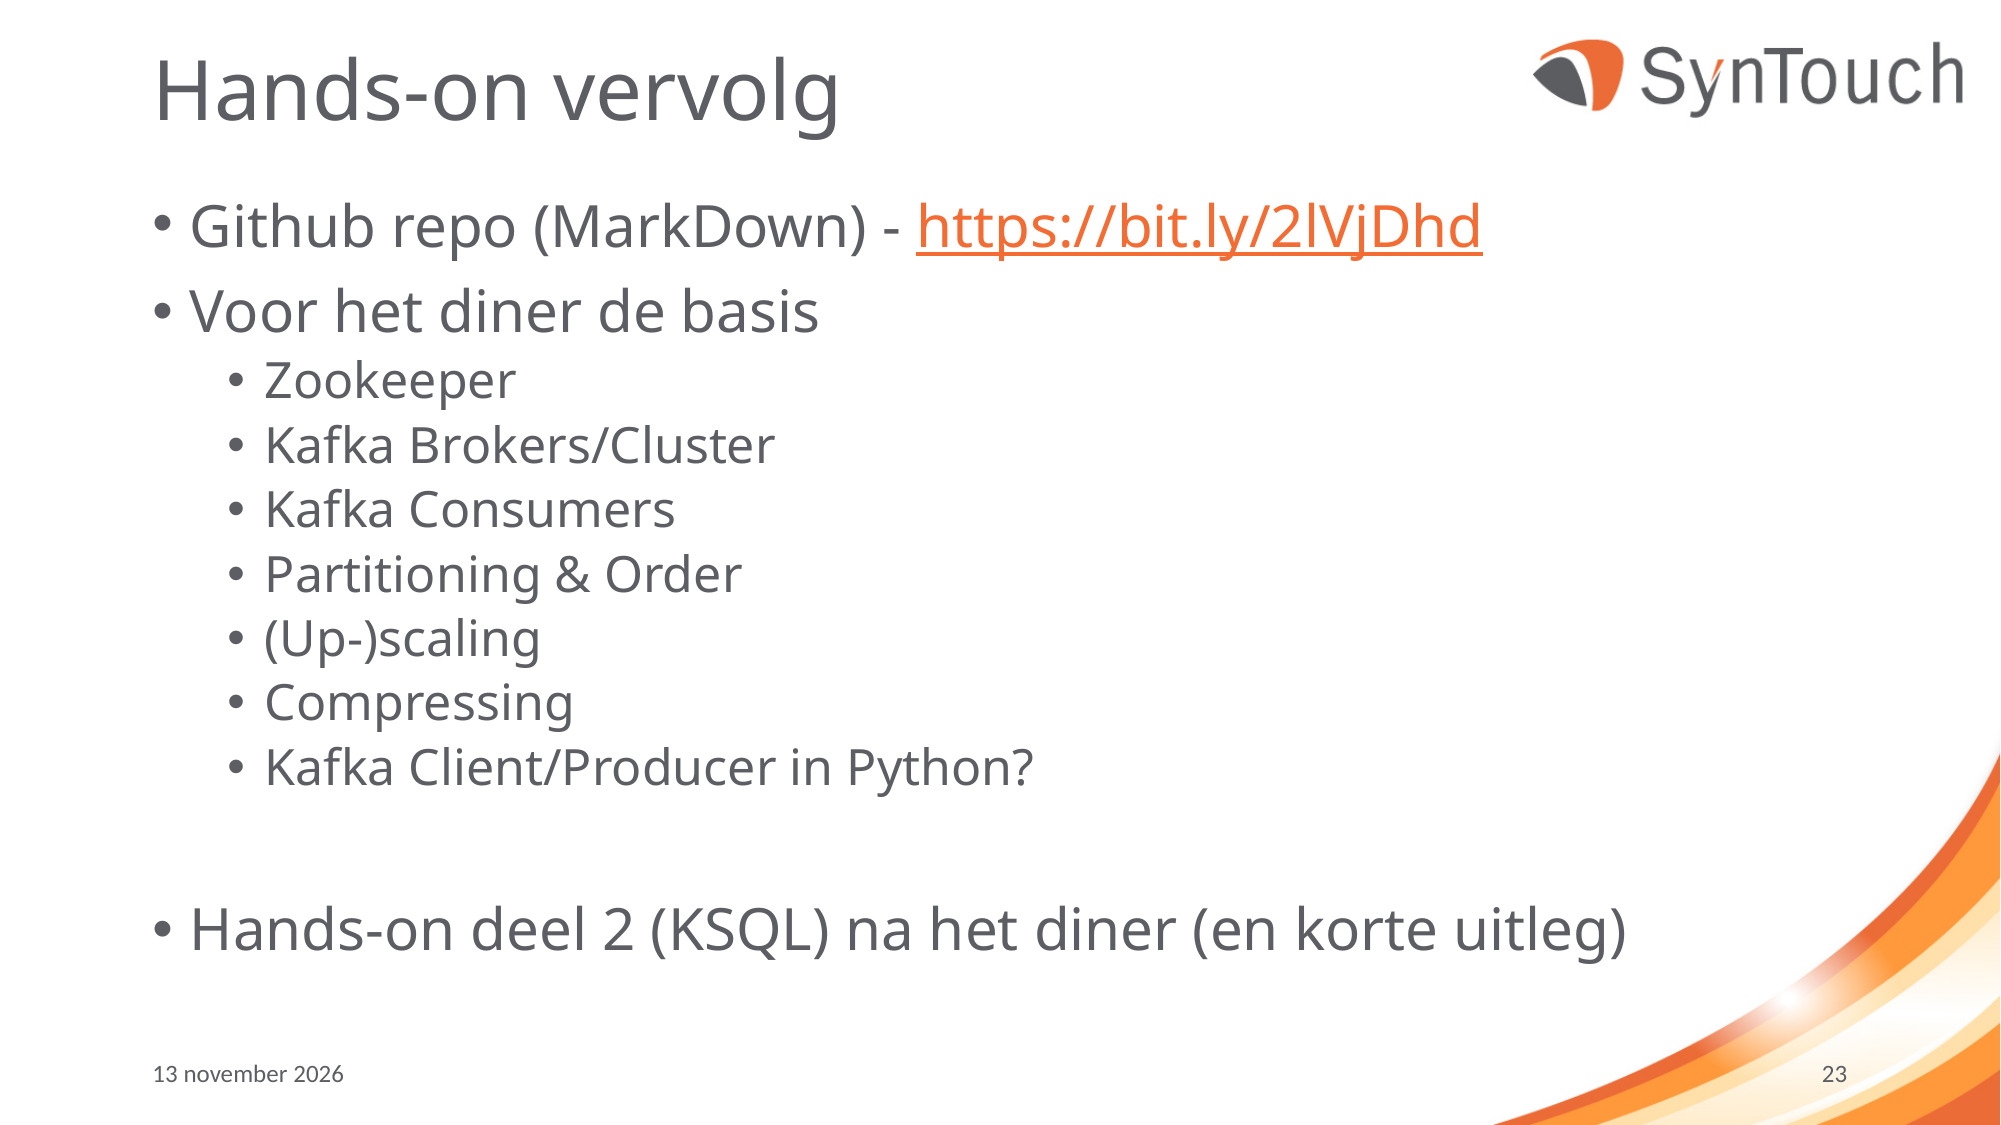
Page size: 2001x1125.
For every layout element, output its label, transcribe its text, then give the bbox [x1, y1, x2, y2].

picture [0, 0, 2001, 1125]
slide_number 23 [1412, 1042, 1863, 1103]
title Hands-on vervolg [137, 23, 1527, 163]
slide_number september ’19 [137, 1042, 588, 1103]
list Github repo (MarkDown) - https://bit.ly/2lVjDhd Voor het diner de basis Zookeeper Kafka Brokers/Cluster Kafka Consumers Partitioning & Order (Up-)scaling Compressing Kafka Client/Producer in Python? Hands-on deel 2 (KSQL) na het diner (en korte uitleg) [137, 182, 1863, 1014]
